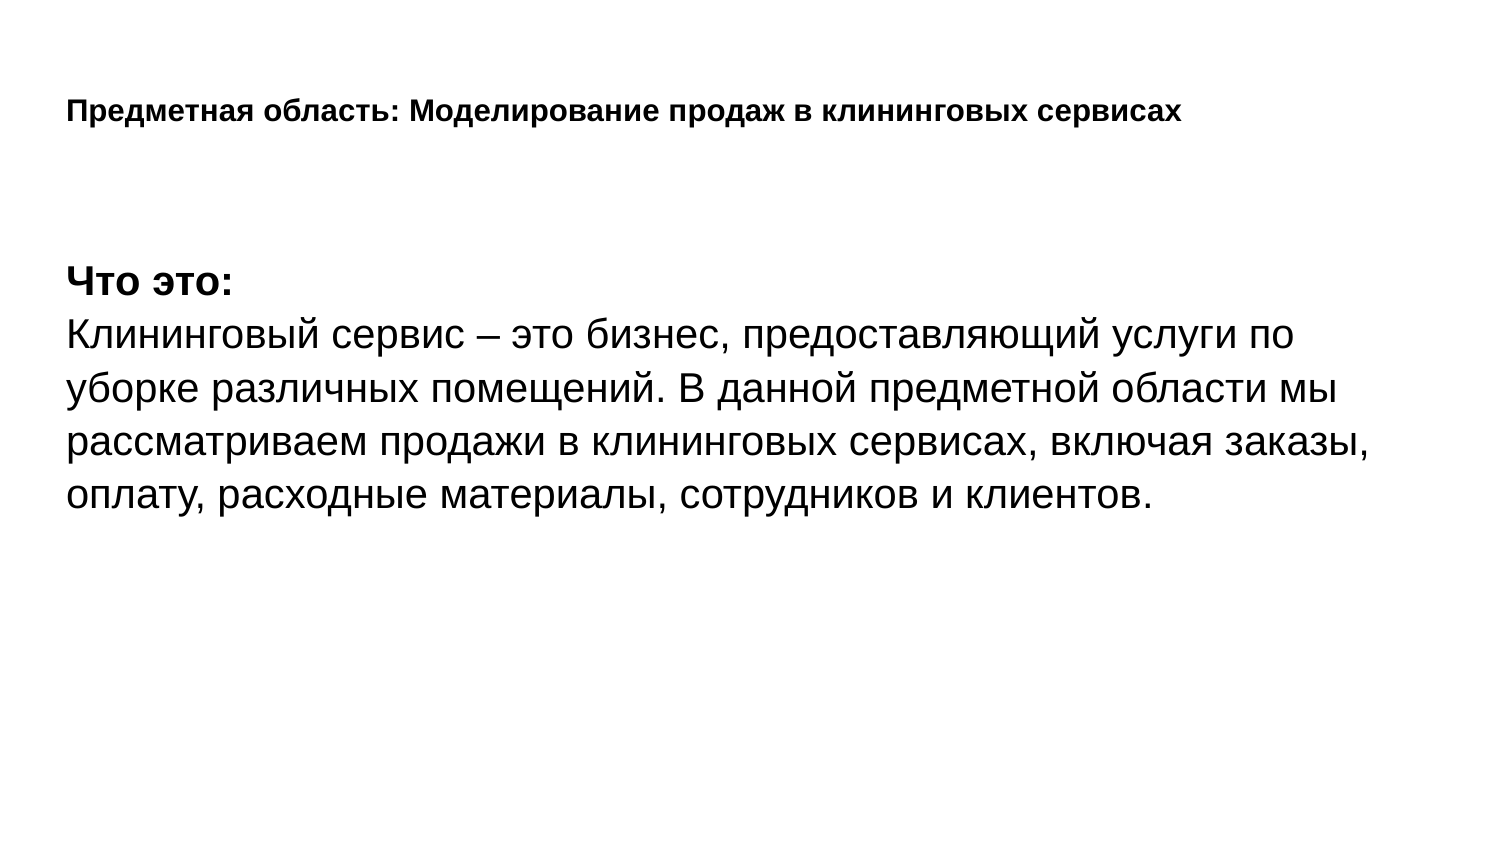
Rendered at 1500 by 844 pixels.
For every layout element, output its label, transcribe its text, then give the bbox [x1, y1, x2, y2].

list Что это: Клининговый сервис – это бизнес, предоставляющий услуги по уборке различных помещений. В данной предметной области мы рассматриваем продажи в клининговых сервисах, включая заказы, оплату, расходные материалы, сотрудников и клиентов. [51, 189, 1449, 750]
title Предметная область: Моделирование продаж в клининговых сервисах [51, 72, 1449, 167]
